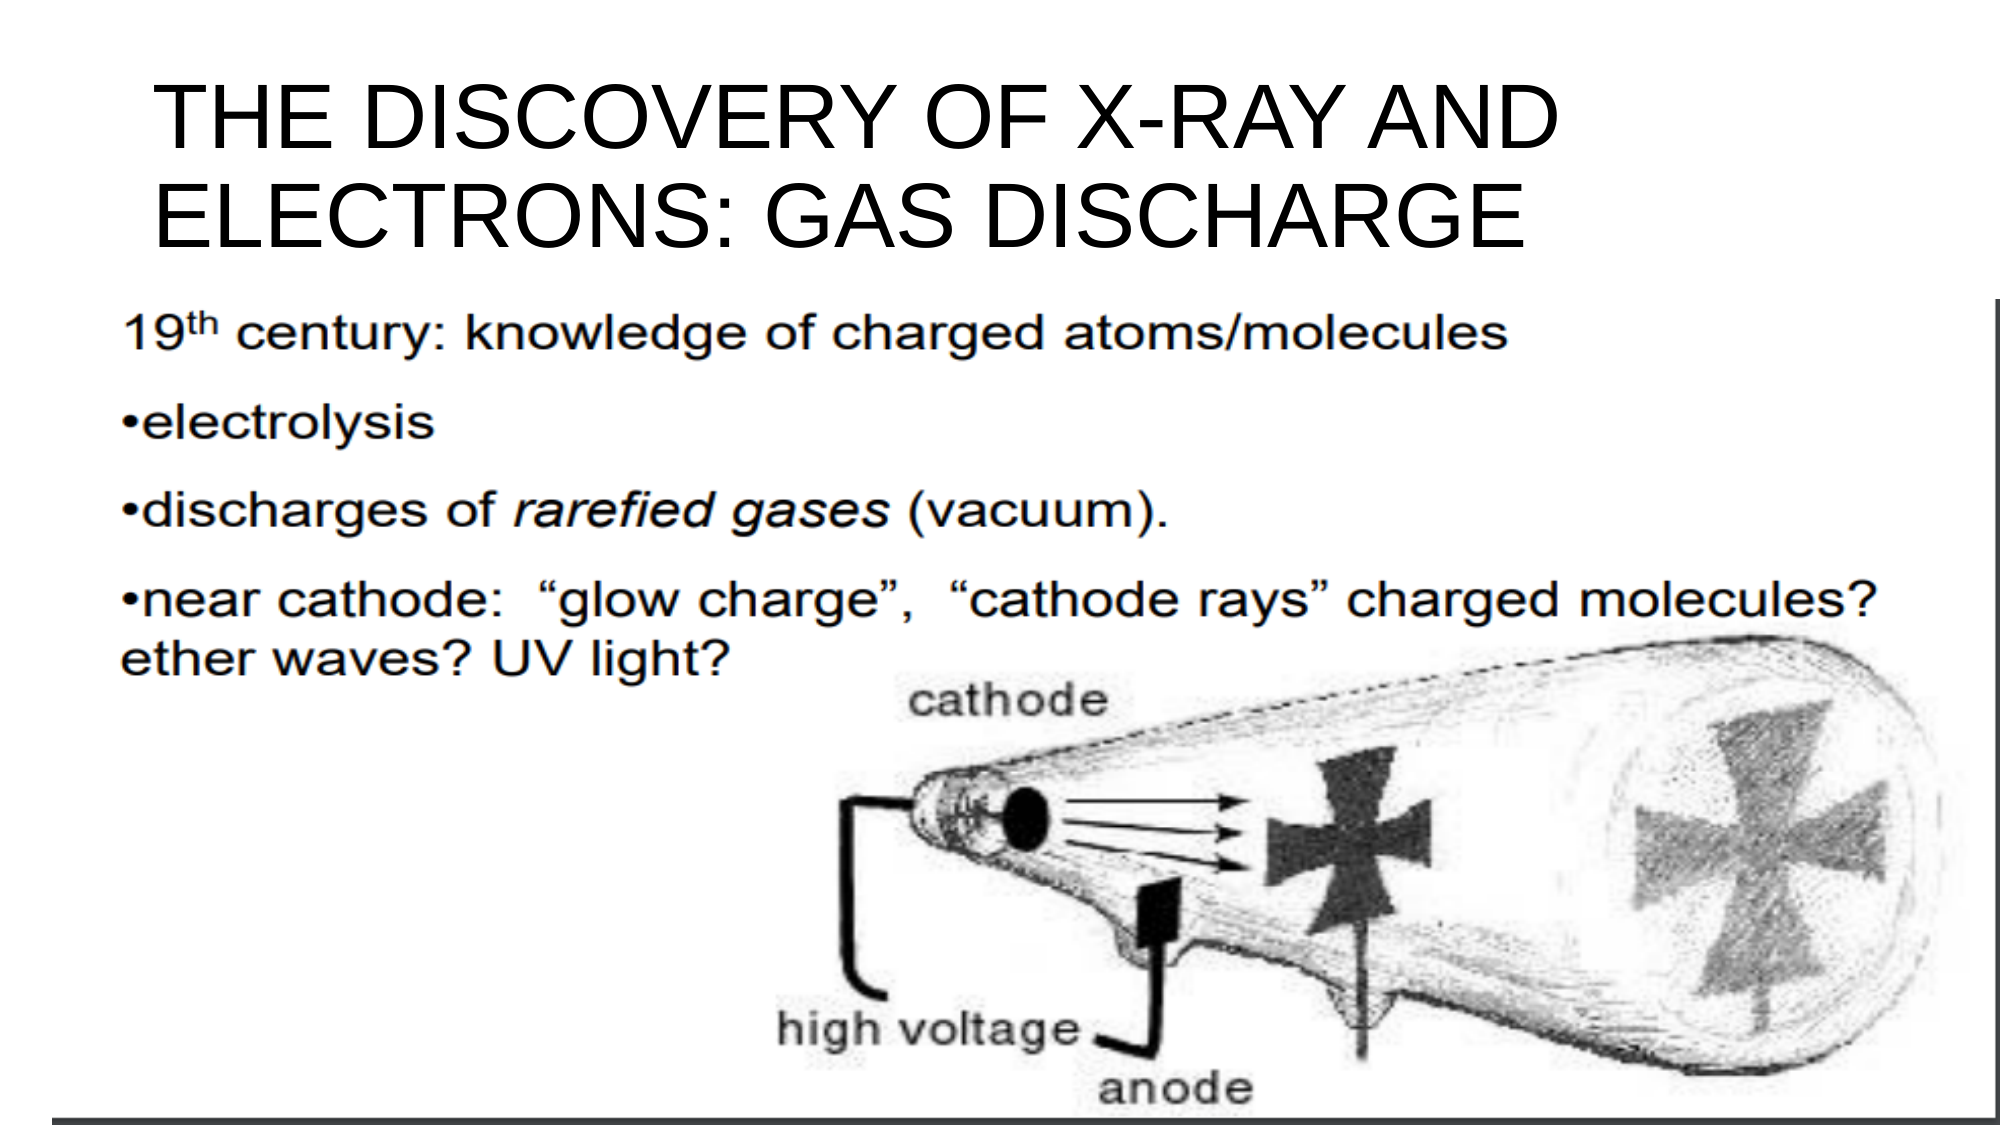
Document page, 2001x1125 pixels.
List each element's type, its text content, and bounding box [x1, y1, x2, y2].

title THE DISCOVERY OF X-RAY AND ELECTRONS: GAS DISCHARGE [137, 59, 1863, 278]
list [52, 299, 2000, 1125]
